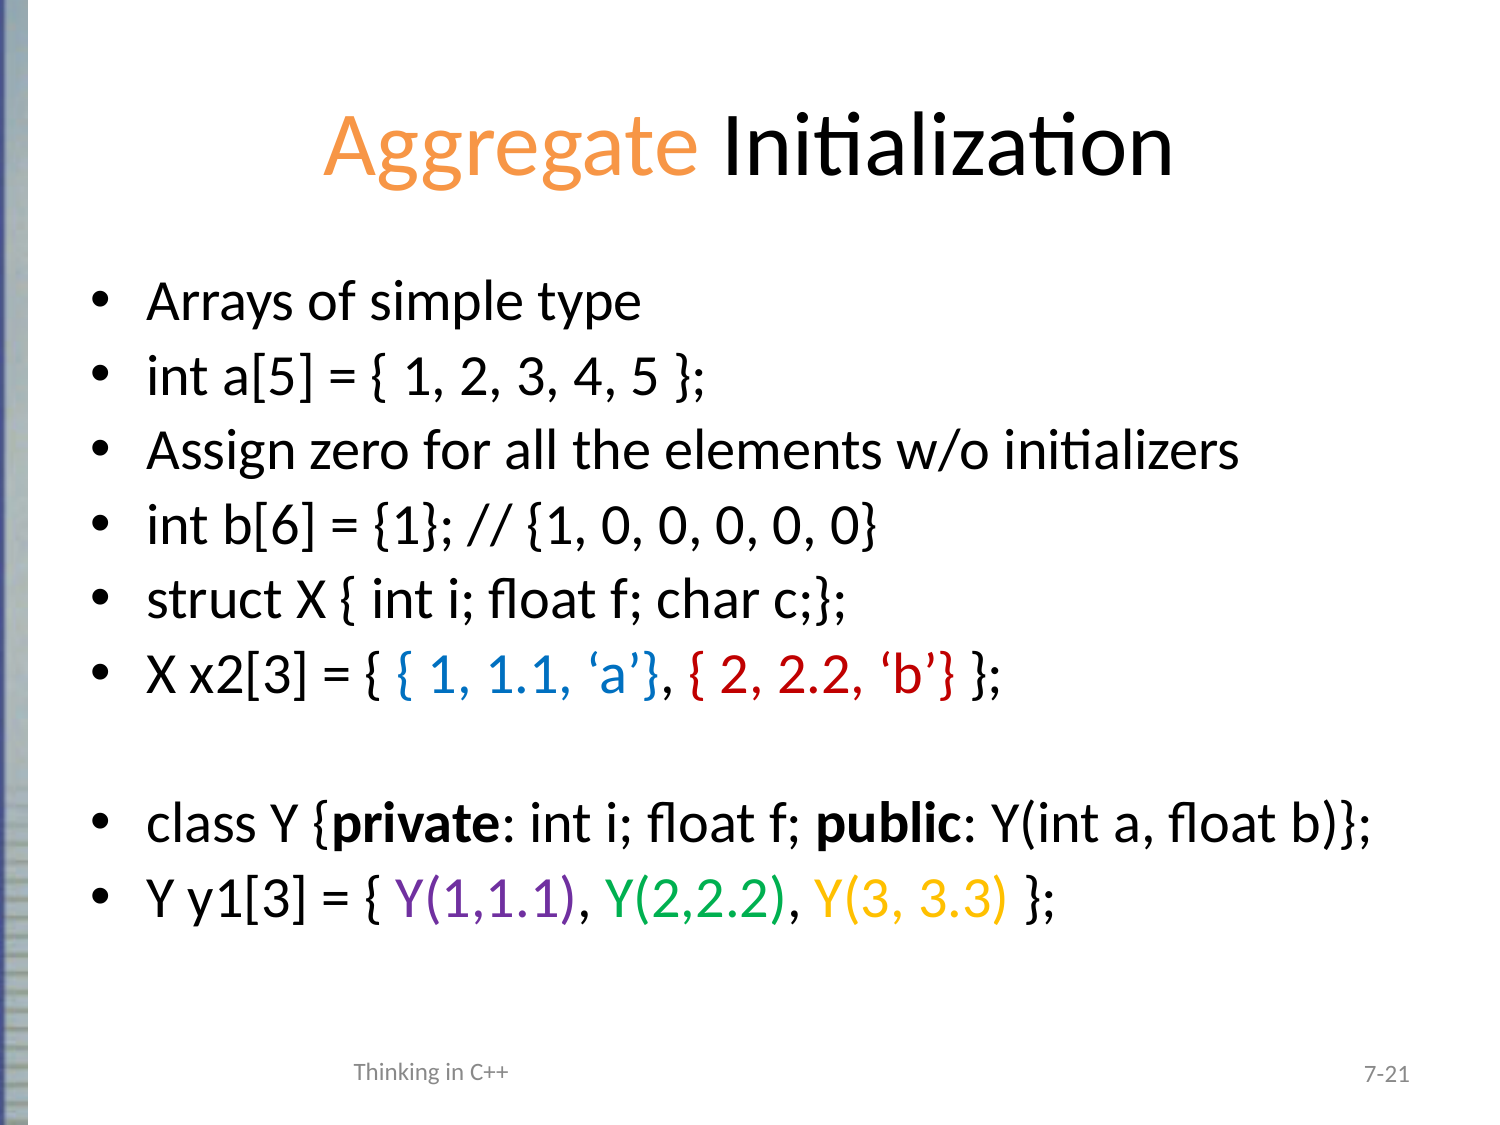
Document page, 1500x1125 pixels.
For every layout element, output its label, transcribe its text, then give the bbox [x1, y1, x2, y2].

title Aggregate Initialization [75, 45, 1425, 233]
picture [0, 0, 28, 1125]
footer Thinking in C++ [75, 1040, 788, 1100]
slide_number 7-21 [1074, 1042, 1425, 1103]
list Arrays of simple type int a[5] = { 1, 2, 3, 4, 5 }; Assign zero for all the elements w/o initializers int b[6] = {1}; // {1, 0, 0, 0, 0, 0} struct X { int i; float f; char c;}; X x2[3] = { { 1, 1.1, ‘a’}, { 2, 2.2, ‘b’} }; class Y {private: int i; float f; public: Y(int a, float b)}; Y y1[3] = { Y(1,1.1), Y(2,2.2), Y(3, 3.3) }; [75, 262, 1500, 1005]
